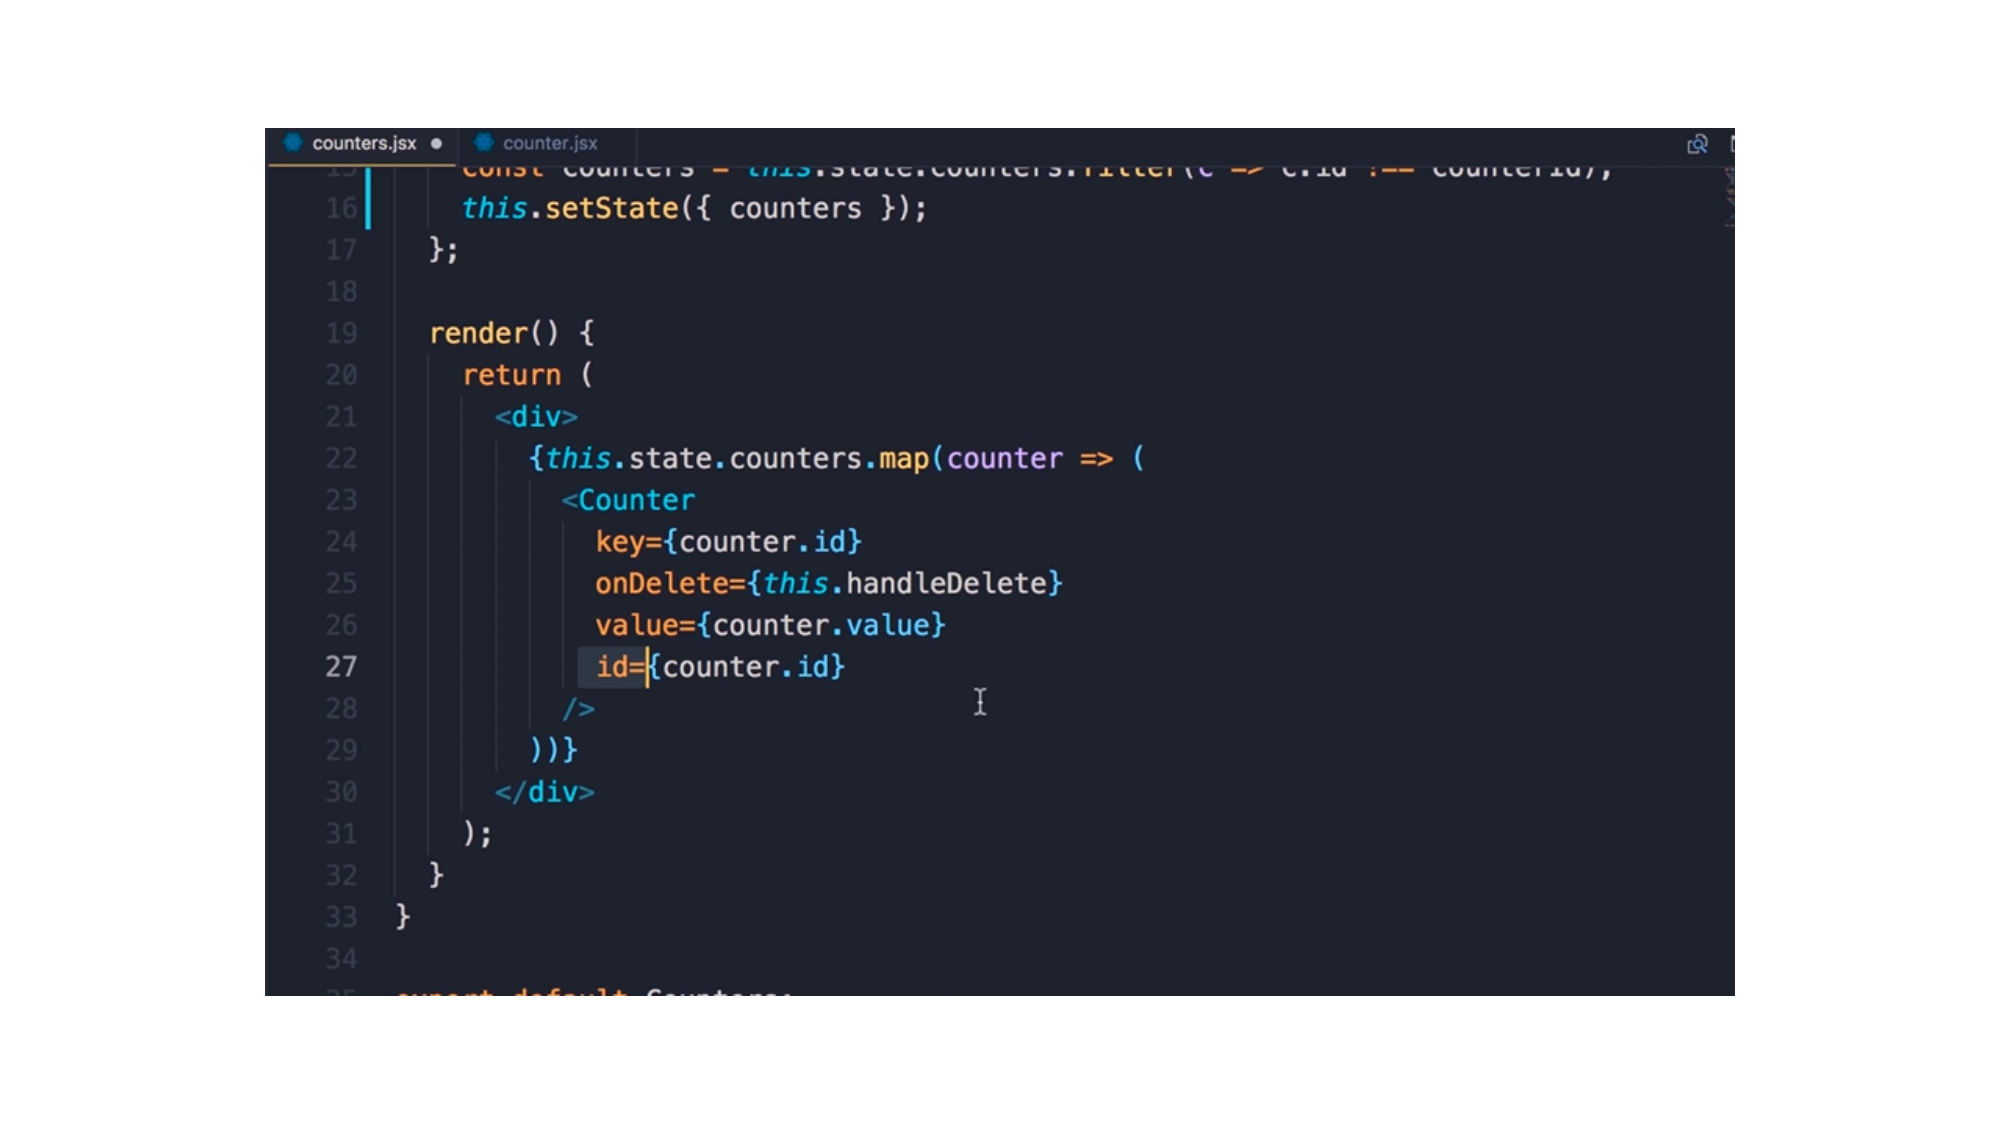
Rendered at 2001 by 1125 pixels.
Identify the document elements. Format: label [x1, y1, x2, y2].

picture [265, 128, 1735, 996]
